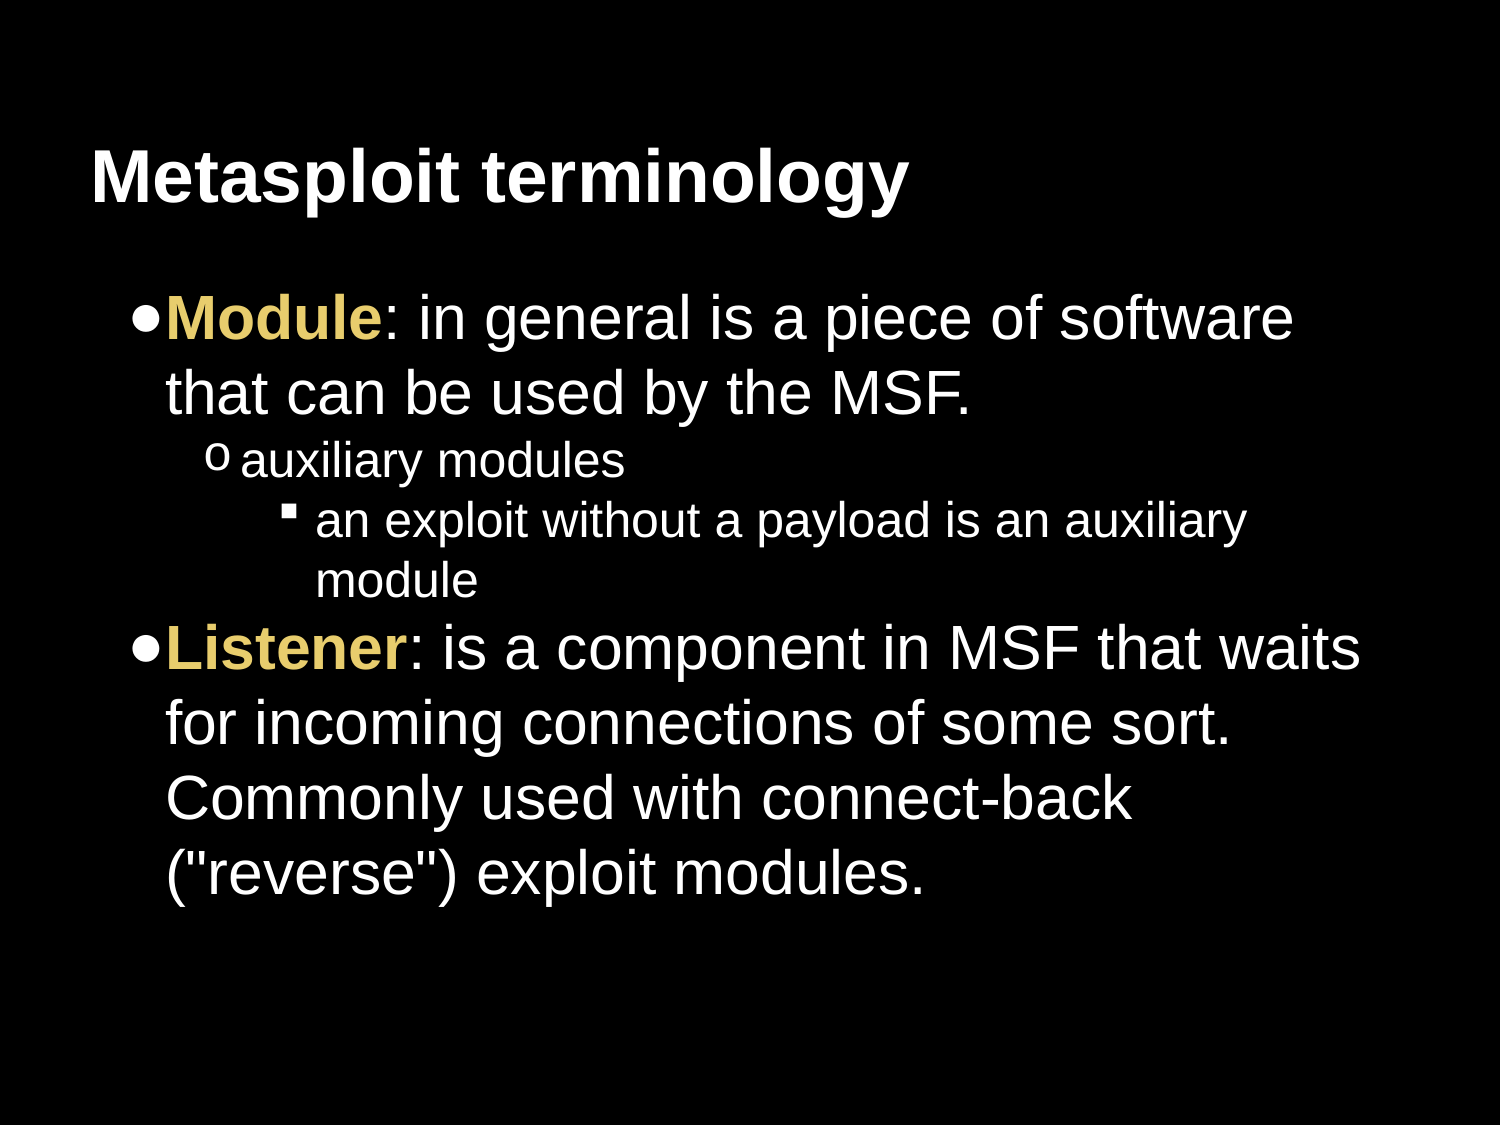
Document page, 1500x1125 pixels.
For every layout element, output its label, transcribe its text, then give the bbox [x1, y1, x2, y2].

title Metasploit terminology [75, 45, 1425, 233]
list Module: in general is a piece of software that can be used by the MSF. auxiliary modules an exploit without a payload is an auxiliary module Listener: is a component in MSF that waits for incoming connections of some sort. Commonly used with connect-back ("reverse") exploit modules. [75, 262, 1425, 1078]
